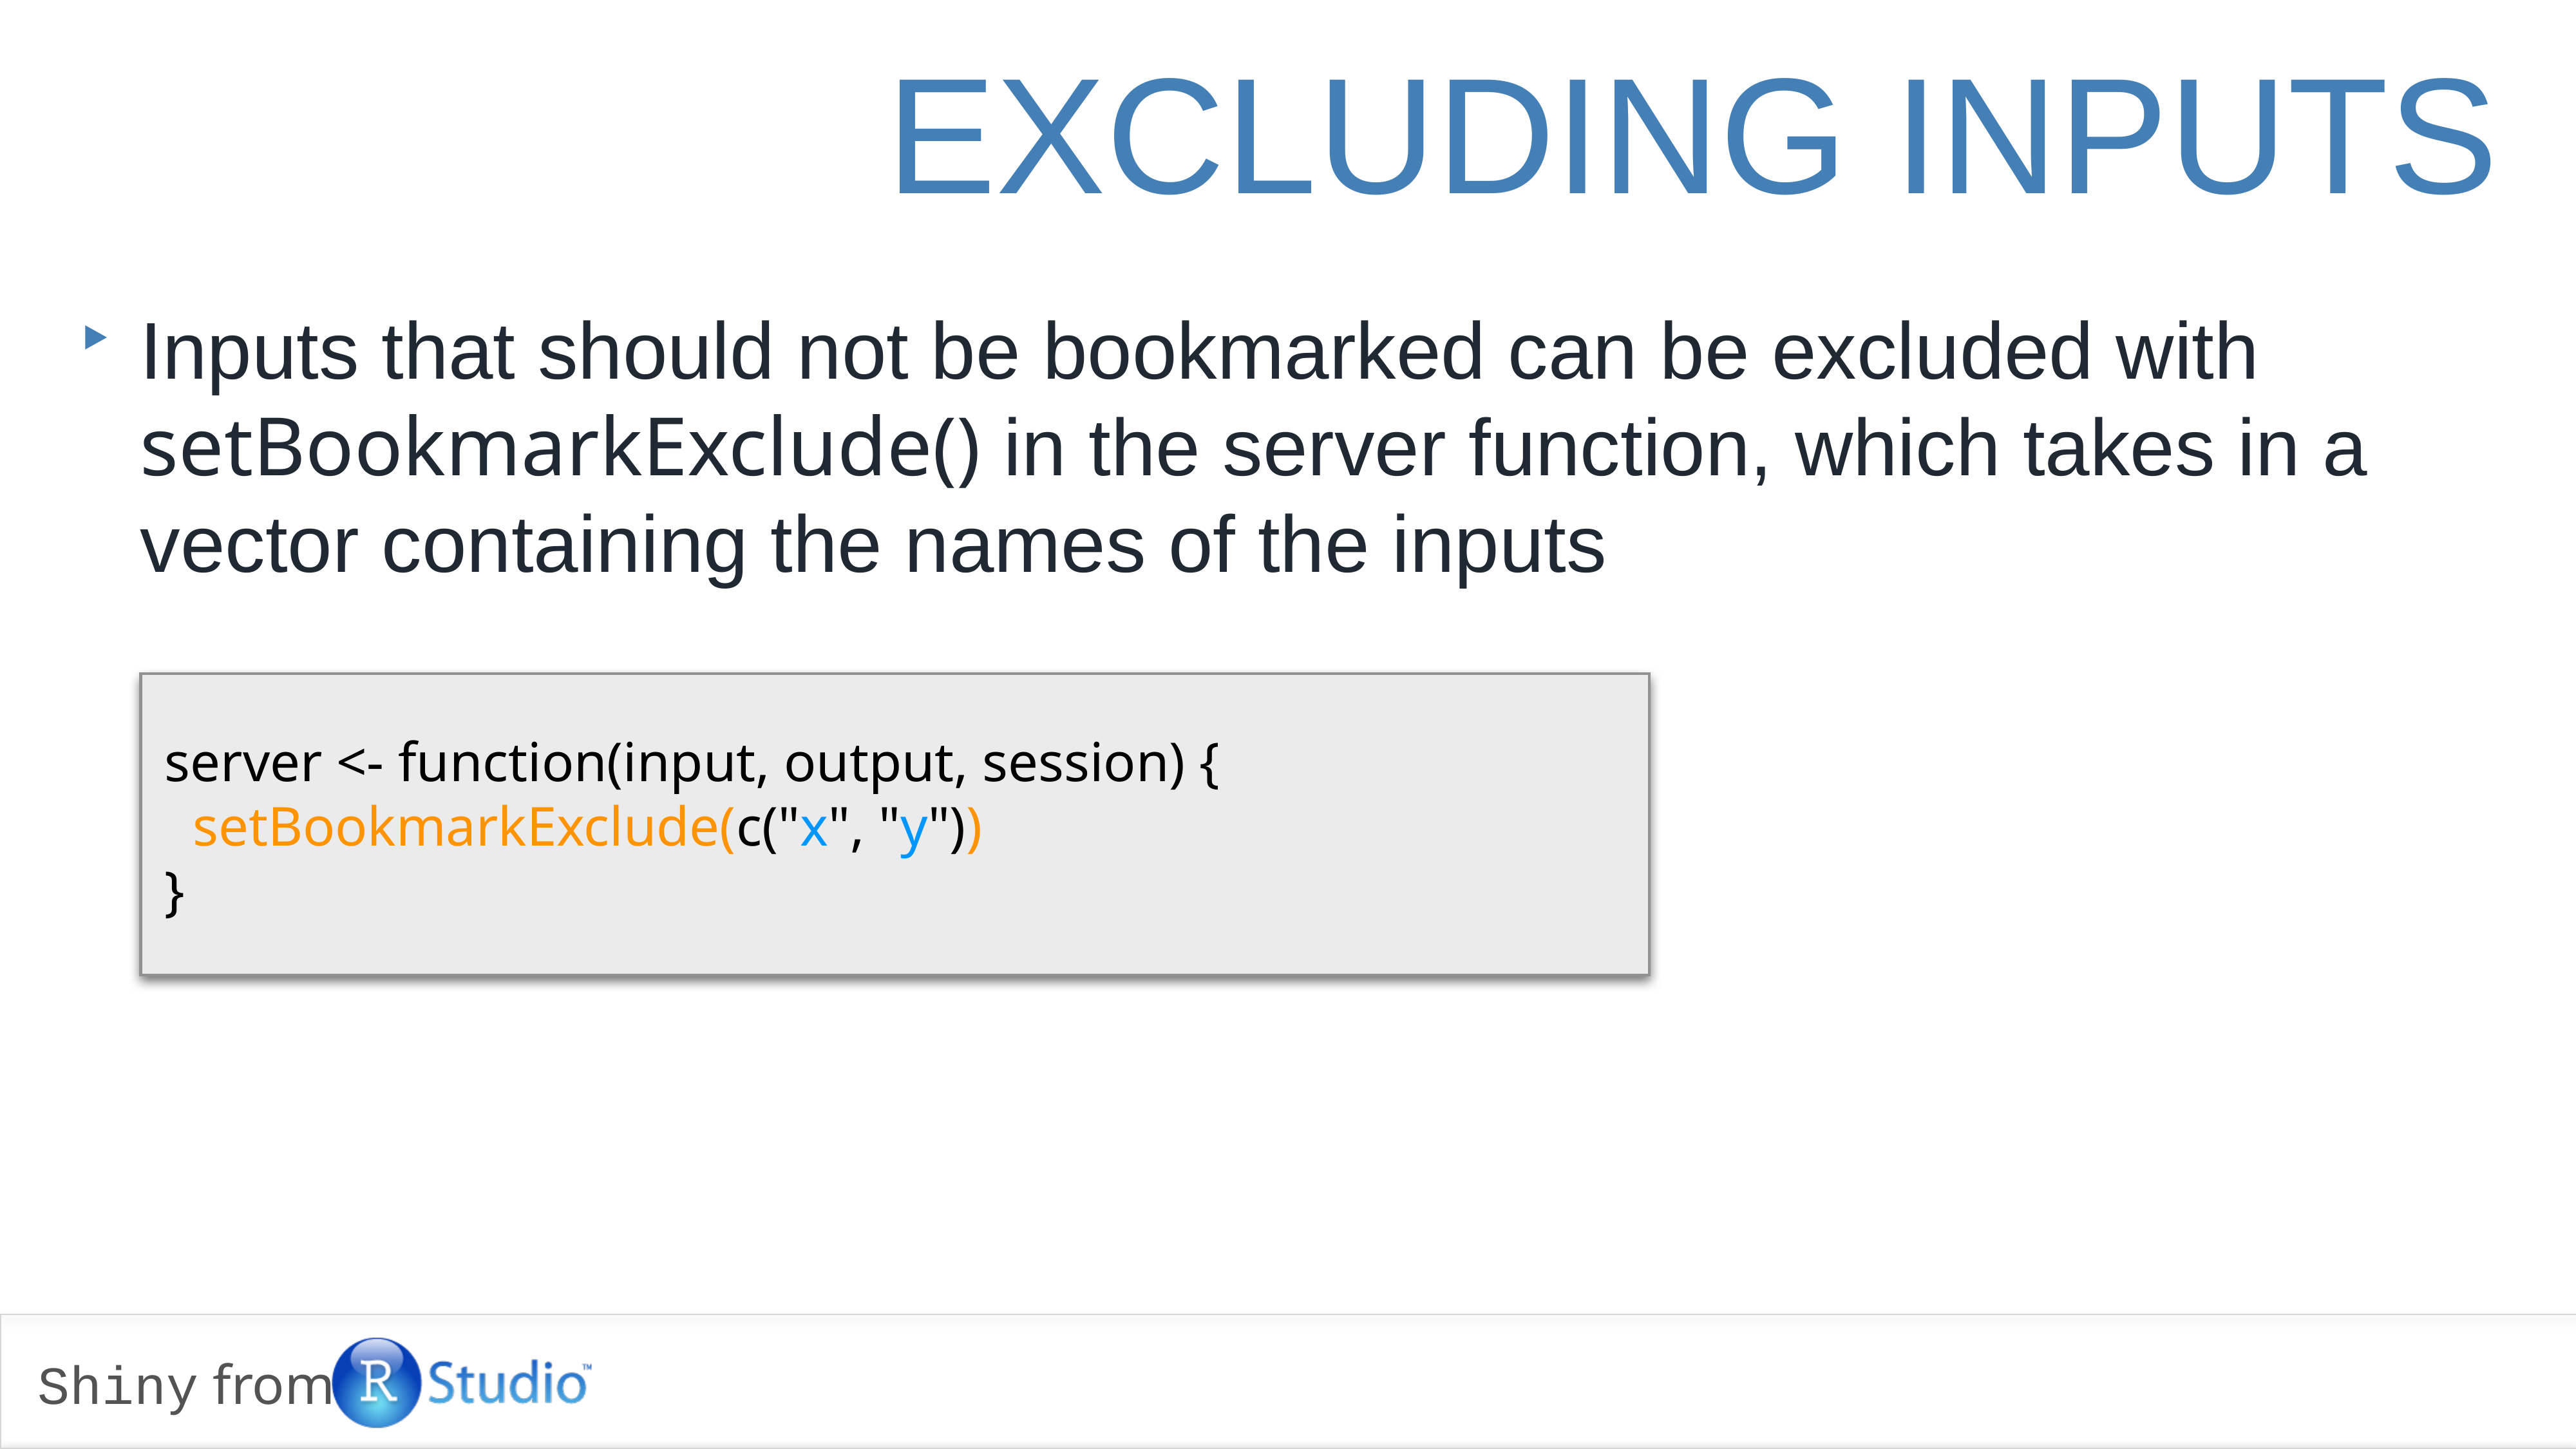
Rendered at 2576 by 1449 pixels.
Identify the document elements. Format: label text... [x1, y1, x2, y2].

list excluding inputs [70, 21, 2506, 234]
list Inputs that should not be bookmarked can be excluded with setBookmarkExclude() in the server function, which takes in a vector containing the names of the inputs [70, 292, 2506, 651]
text_box server <- function(input, output, session) { setBookmarkExclude(c("x", "y")) } [159, 722, 1631, 927]
picture [331, 1337, 600, 1429]
text_box [140, 674, 1649, 975]
